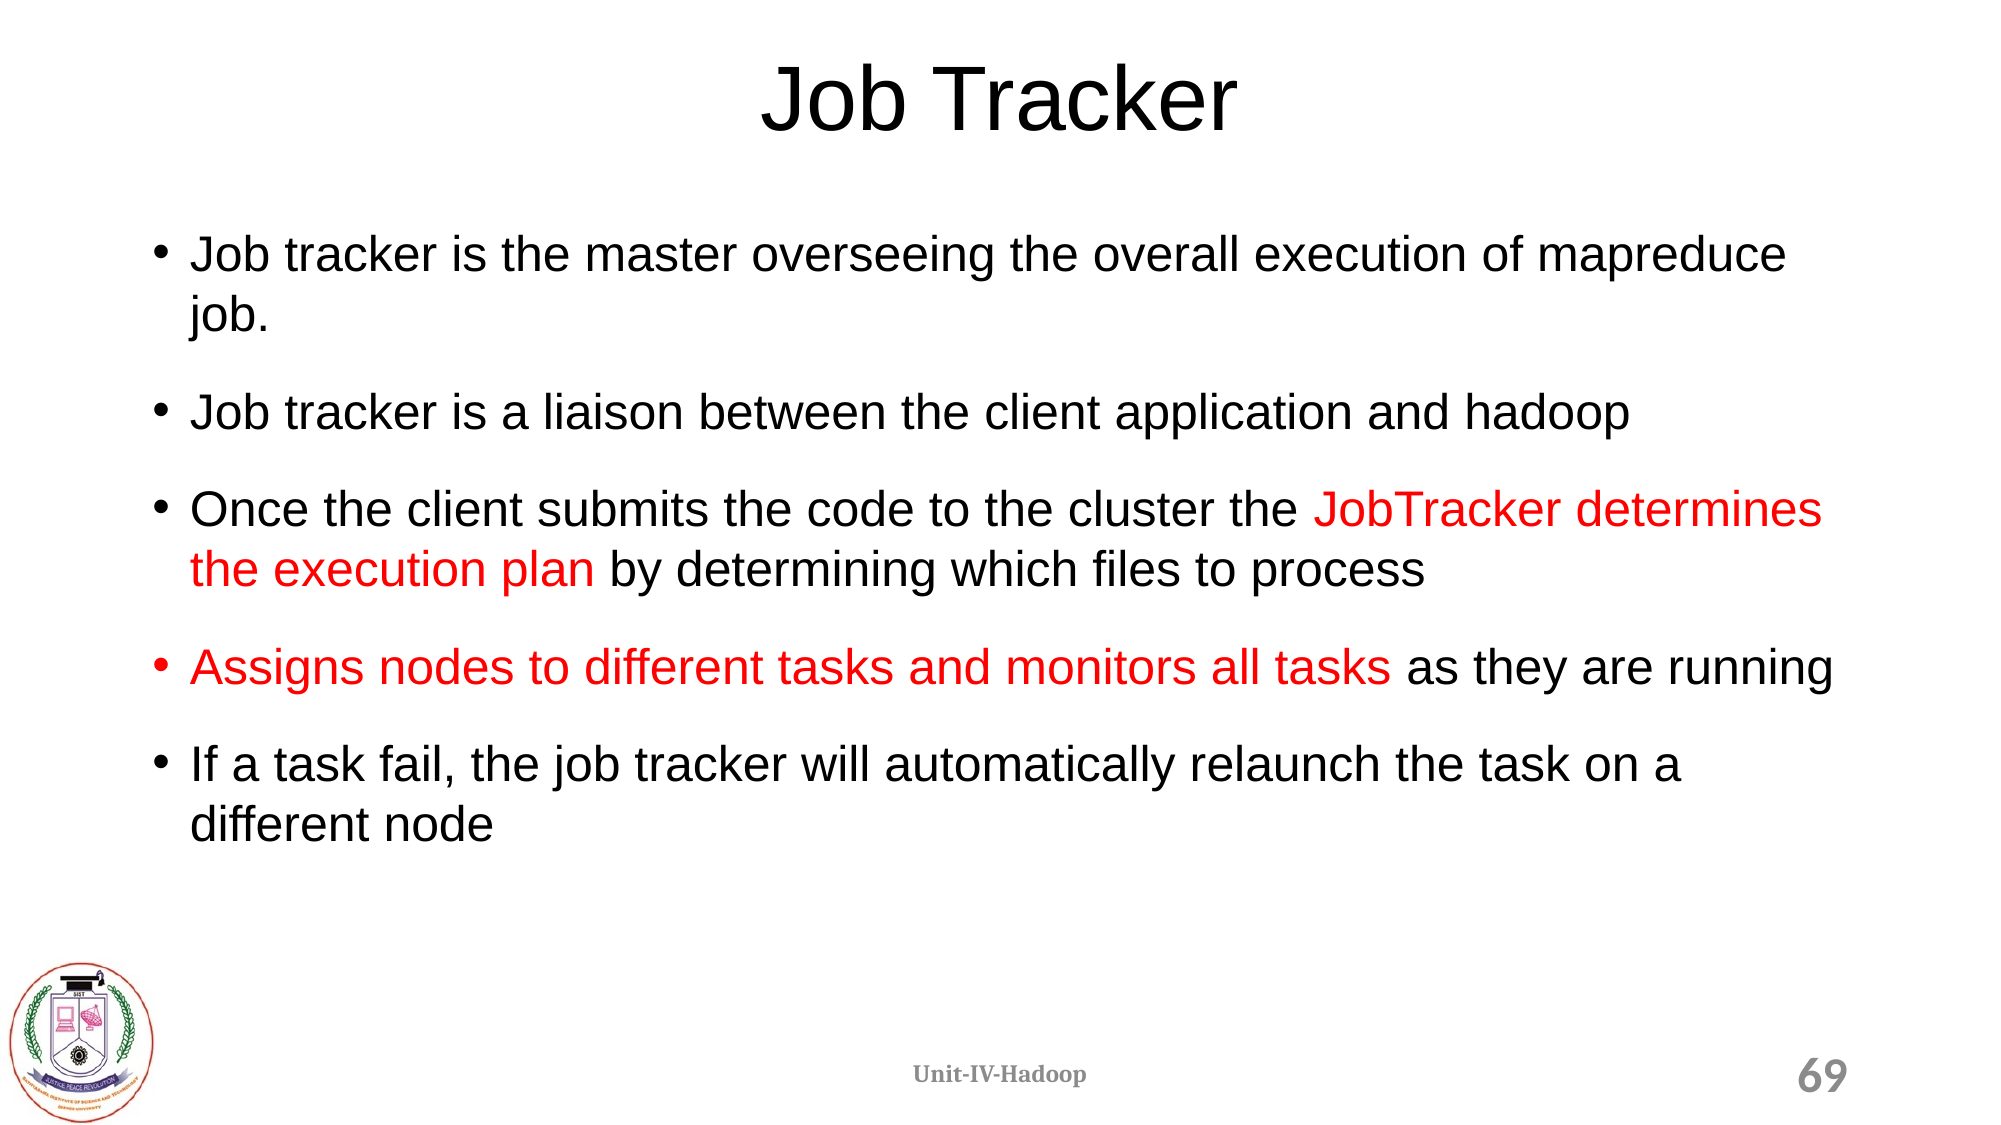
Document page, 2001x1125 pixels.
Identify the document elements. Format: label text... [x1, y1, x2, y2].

slide_number 69 [1412, 1042, 1863, 1103]
picture [0, 959, 162, 1125]
footer Unit-IV-Hadoop [662, 1042, 1338, 1103]
title Job Tracker [137, 23, 1863, 179]
list Job tracker is the master overseeing the overall execution of mapreduce job. Job tracker is a liaison between the client application and hadoop Once the client submits the code to the cluster the JobTracker determines the execution plan by determining which files to process Assigns nodes to different tasks and monitors all tasks as they are running If a task fail, the job tracker will automatically relaunch the task on a different node [137, 214, 1863, 1028]
